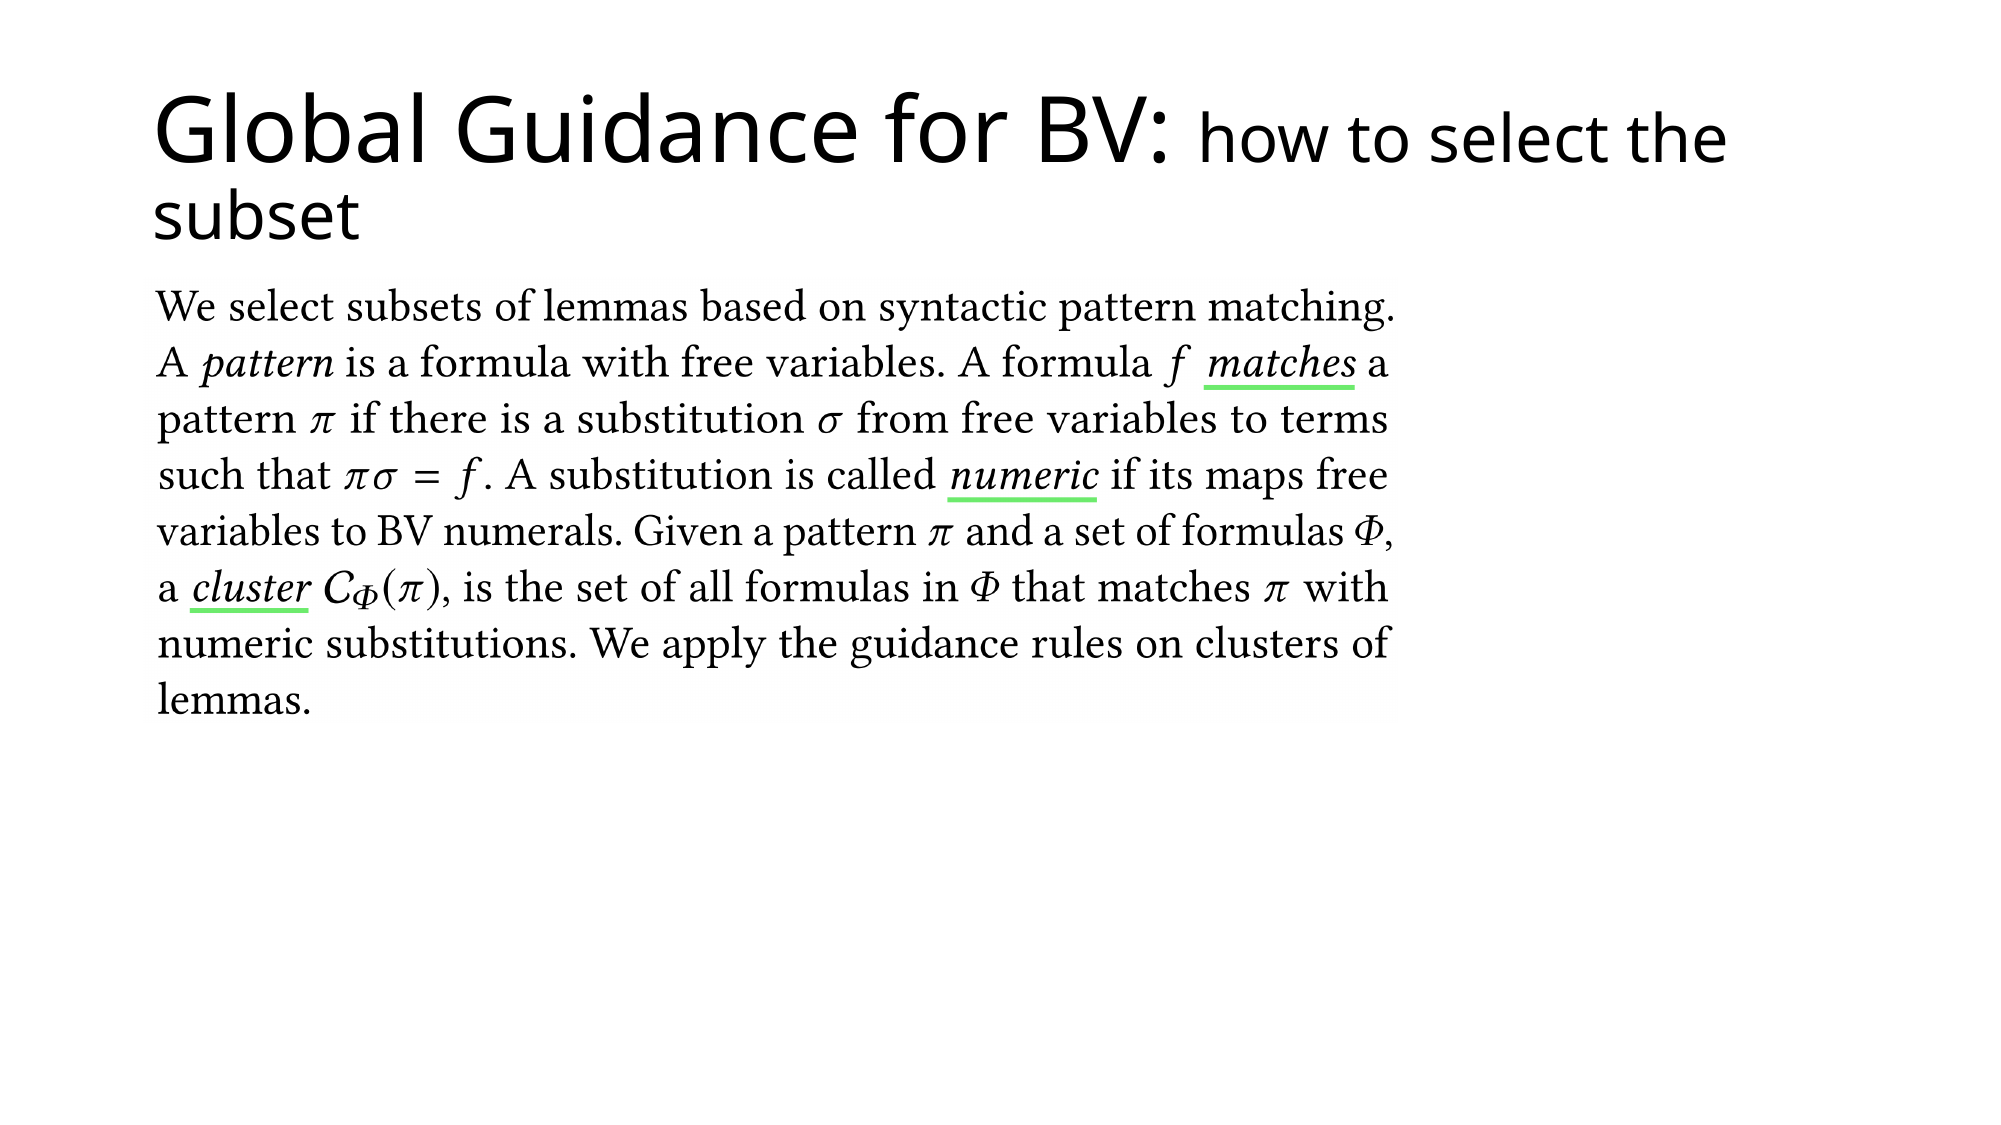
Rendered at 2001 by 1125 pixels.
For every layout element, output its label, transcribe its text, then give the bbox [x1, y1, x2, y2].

picture [143, 277, 1398, 723]
title Global Guidance for BV: how to select the subset [137, 59, 1863, 278]
